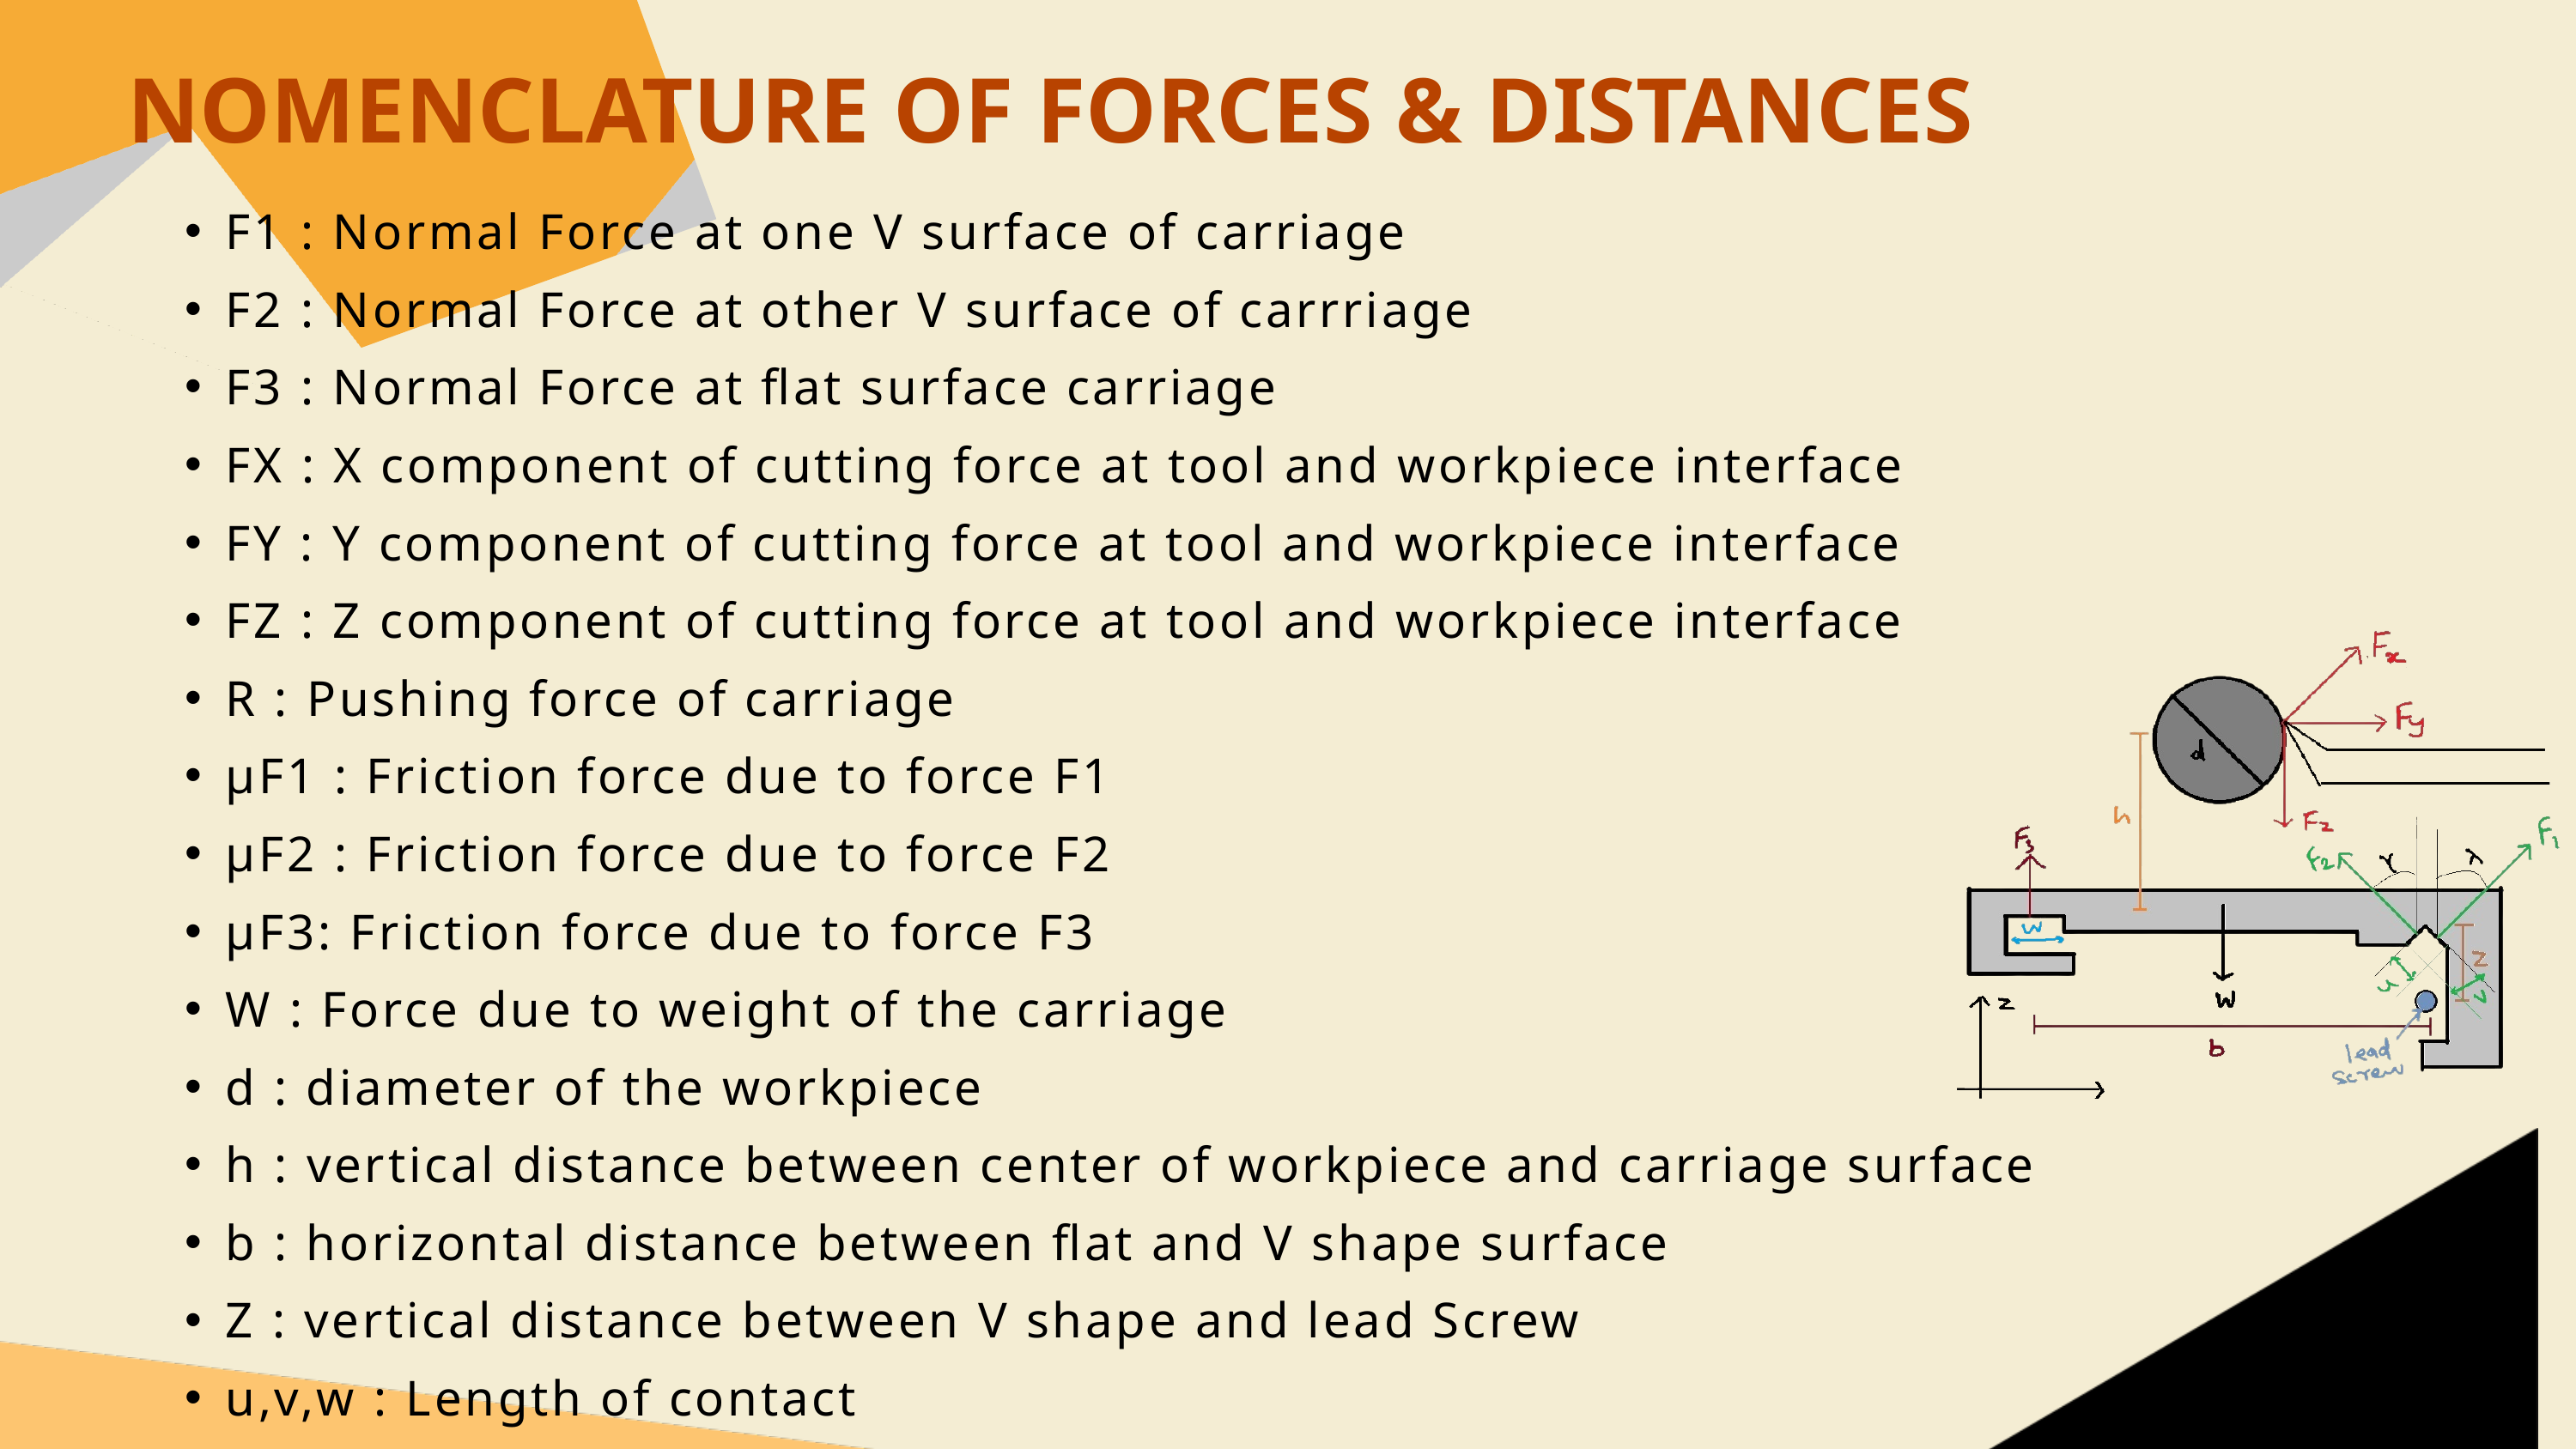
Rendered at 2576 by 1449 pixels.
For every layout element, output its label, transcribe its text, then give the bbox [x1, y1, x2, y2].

text_box F1 : Normal Force at one V surface of carriage F2 : Normal Force at other V surface of carrriage F3 : Normal Force at flat surface carriage FX : X component of cutting force at tool and workpiece interface FY : Y component of cutting force at tool and workpiece interface FZ : Z component of cutting force at tool and workpiece interface R : Pushing force of carriage μF1 : Friction force due to force F1 μF2 : Friction force due to force F2 μF3: Friction force due to force F3 W : Force due to weight of the carriage d : diameter of the workpiece h : vertical distance between center of workpiece and carriage surface b : horizontal distance between flat and V shape surface Z : vertical distance between V shape and lead Screw u,v,w : Length of contact [143, 181, 2172, 1426]
text_box [0, 0, 703, 479]
text_box [0, 1128, 2538, 1449]
text_box NOMENCLATURE OF FORCES & DISTANCES [127, 58, 2449, 161]
text_box [1951, 620, 2576, 1099]
